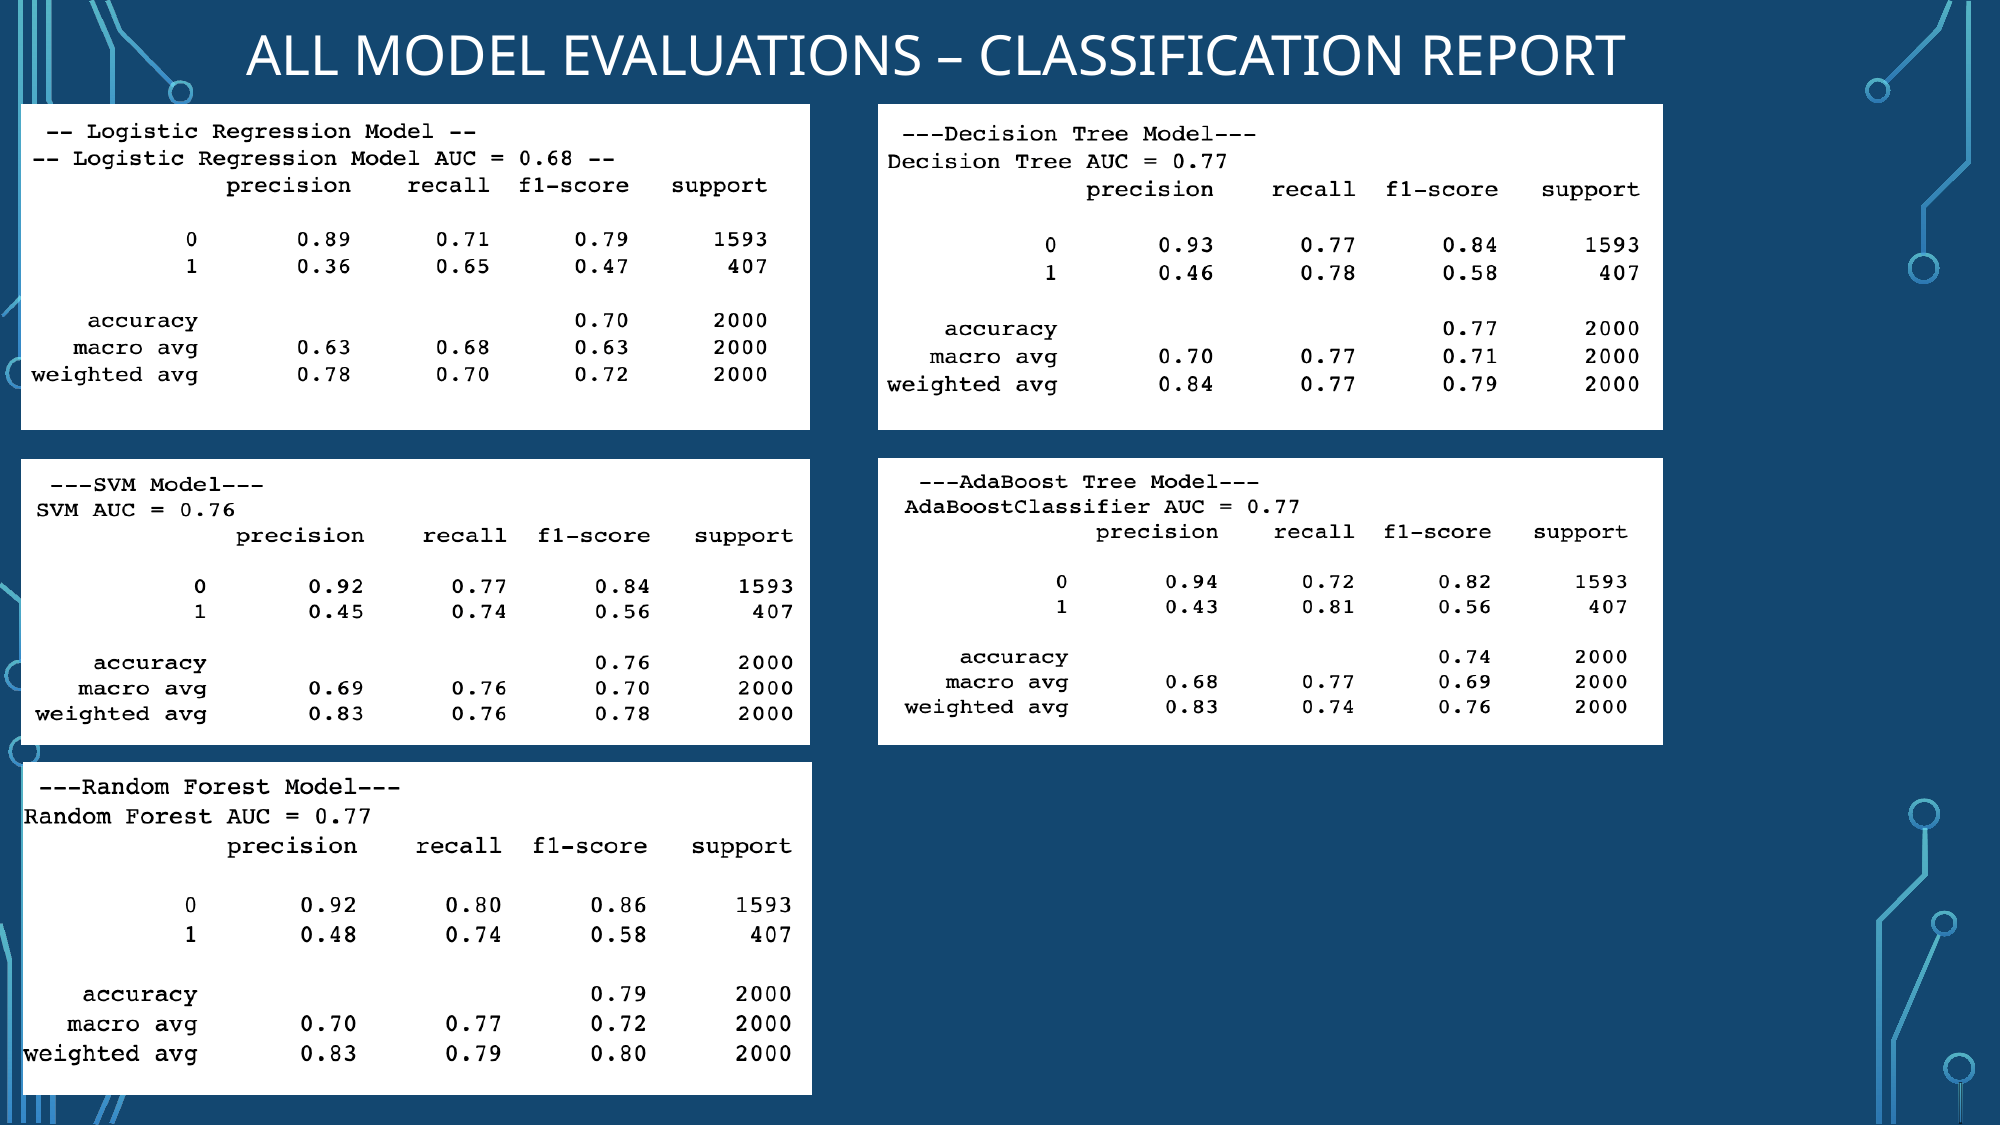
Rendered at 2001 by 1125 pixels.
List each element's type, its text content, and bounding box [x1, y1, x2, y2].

picture [23, 762, 812, 1095]
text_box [1863, 0, 1976, 1124]
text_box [0, 0, 199, 1125]
text_box [199, 0, 2000, 1125]
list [878, 104, 1663, 431]
title All model evaluations – Classification report [231, 0, 1857, 115]
picture [21, 104, 810, 431]
picture [21, 459, 810, 745]
picture [878, 458, 1663, 745]
